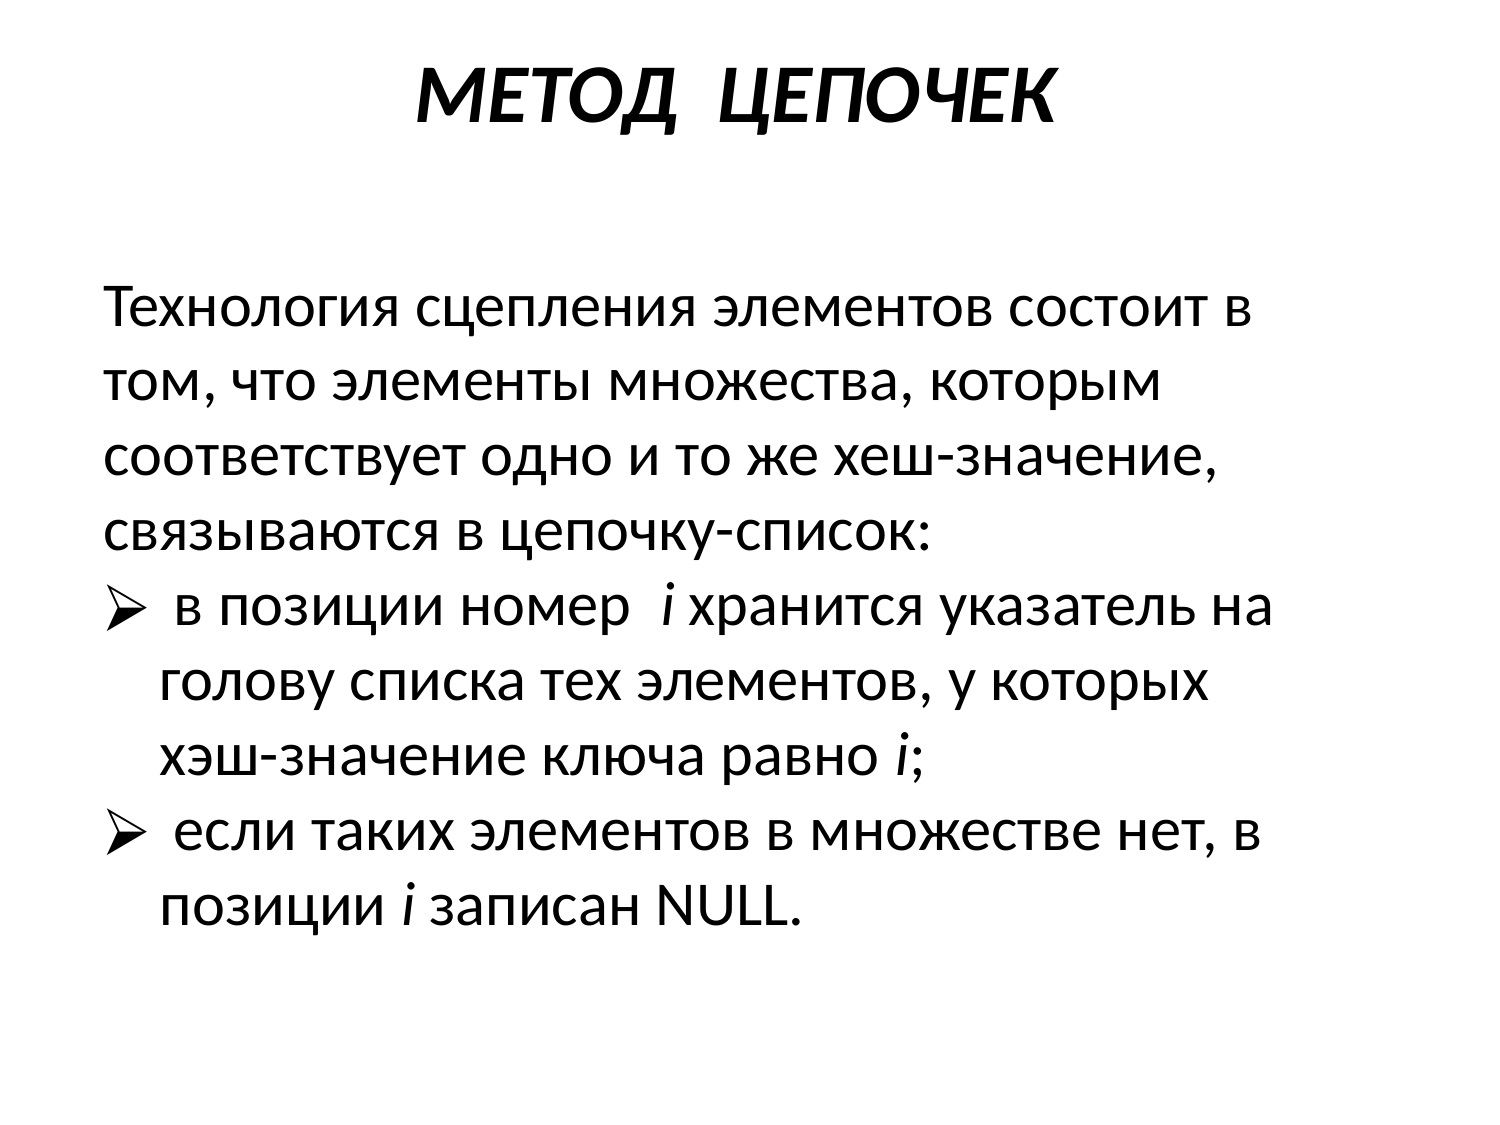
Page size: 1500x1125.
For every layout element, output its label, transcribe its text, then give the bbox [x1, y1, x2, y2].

title МЕТОД ЦЕПОЧЕК [88, 30, 1383, 147]
list Технология сцепления элементов состоит в том, что элементы множества, которым соответствует одно и то же хеш-значение, связываются в цепочку-список: в позиции номер i хранится указатель на голову списка тех элементов, у которых хэш-значение ключа равно i; если таких элементов в множестве нет, в позиции i записан NULL. [88, 256, 1353, 985]
